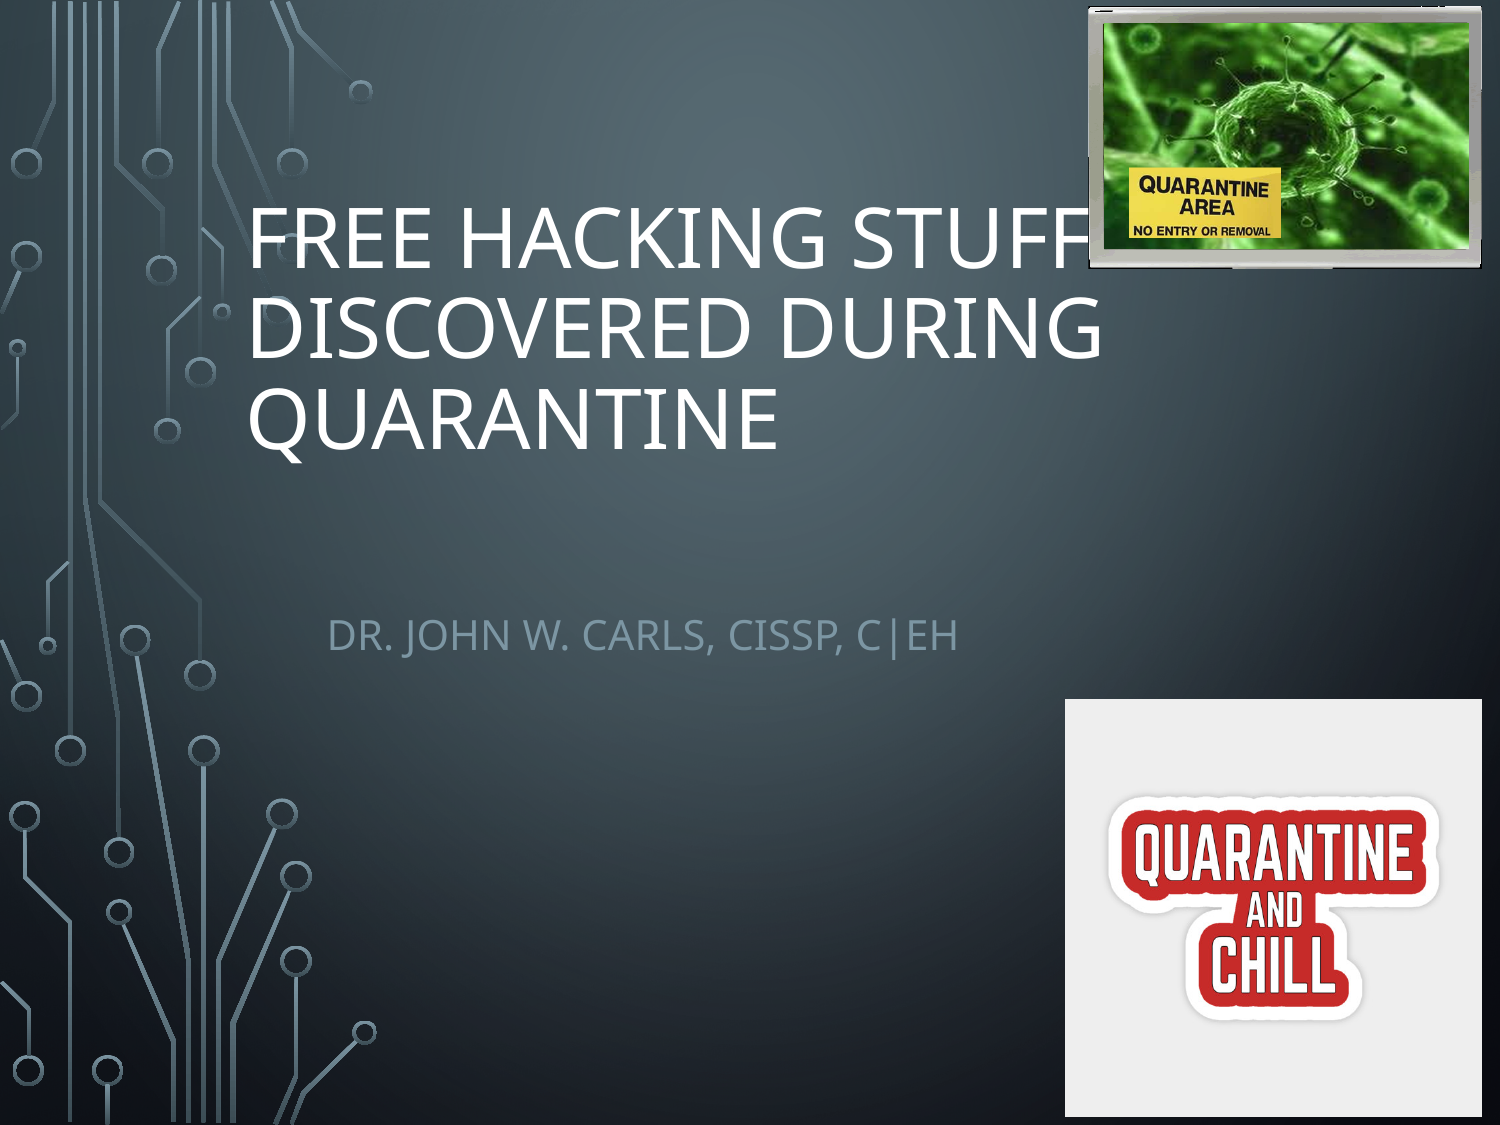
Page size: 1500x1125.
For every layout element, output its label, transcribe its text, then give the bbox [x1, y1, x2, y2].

picture [1064, 699, 1483, 1117]
subtitle Dr. John W. Carls, CISSP, C|EH [311, 590, 1394, 863]
picture [1088, 6, 1483, 269]
title Free Hacking Stuff Discovered during Quarantine [230, 184, 1349, 576]
